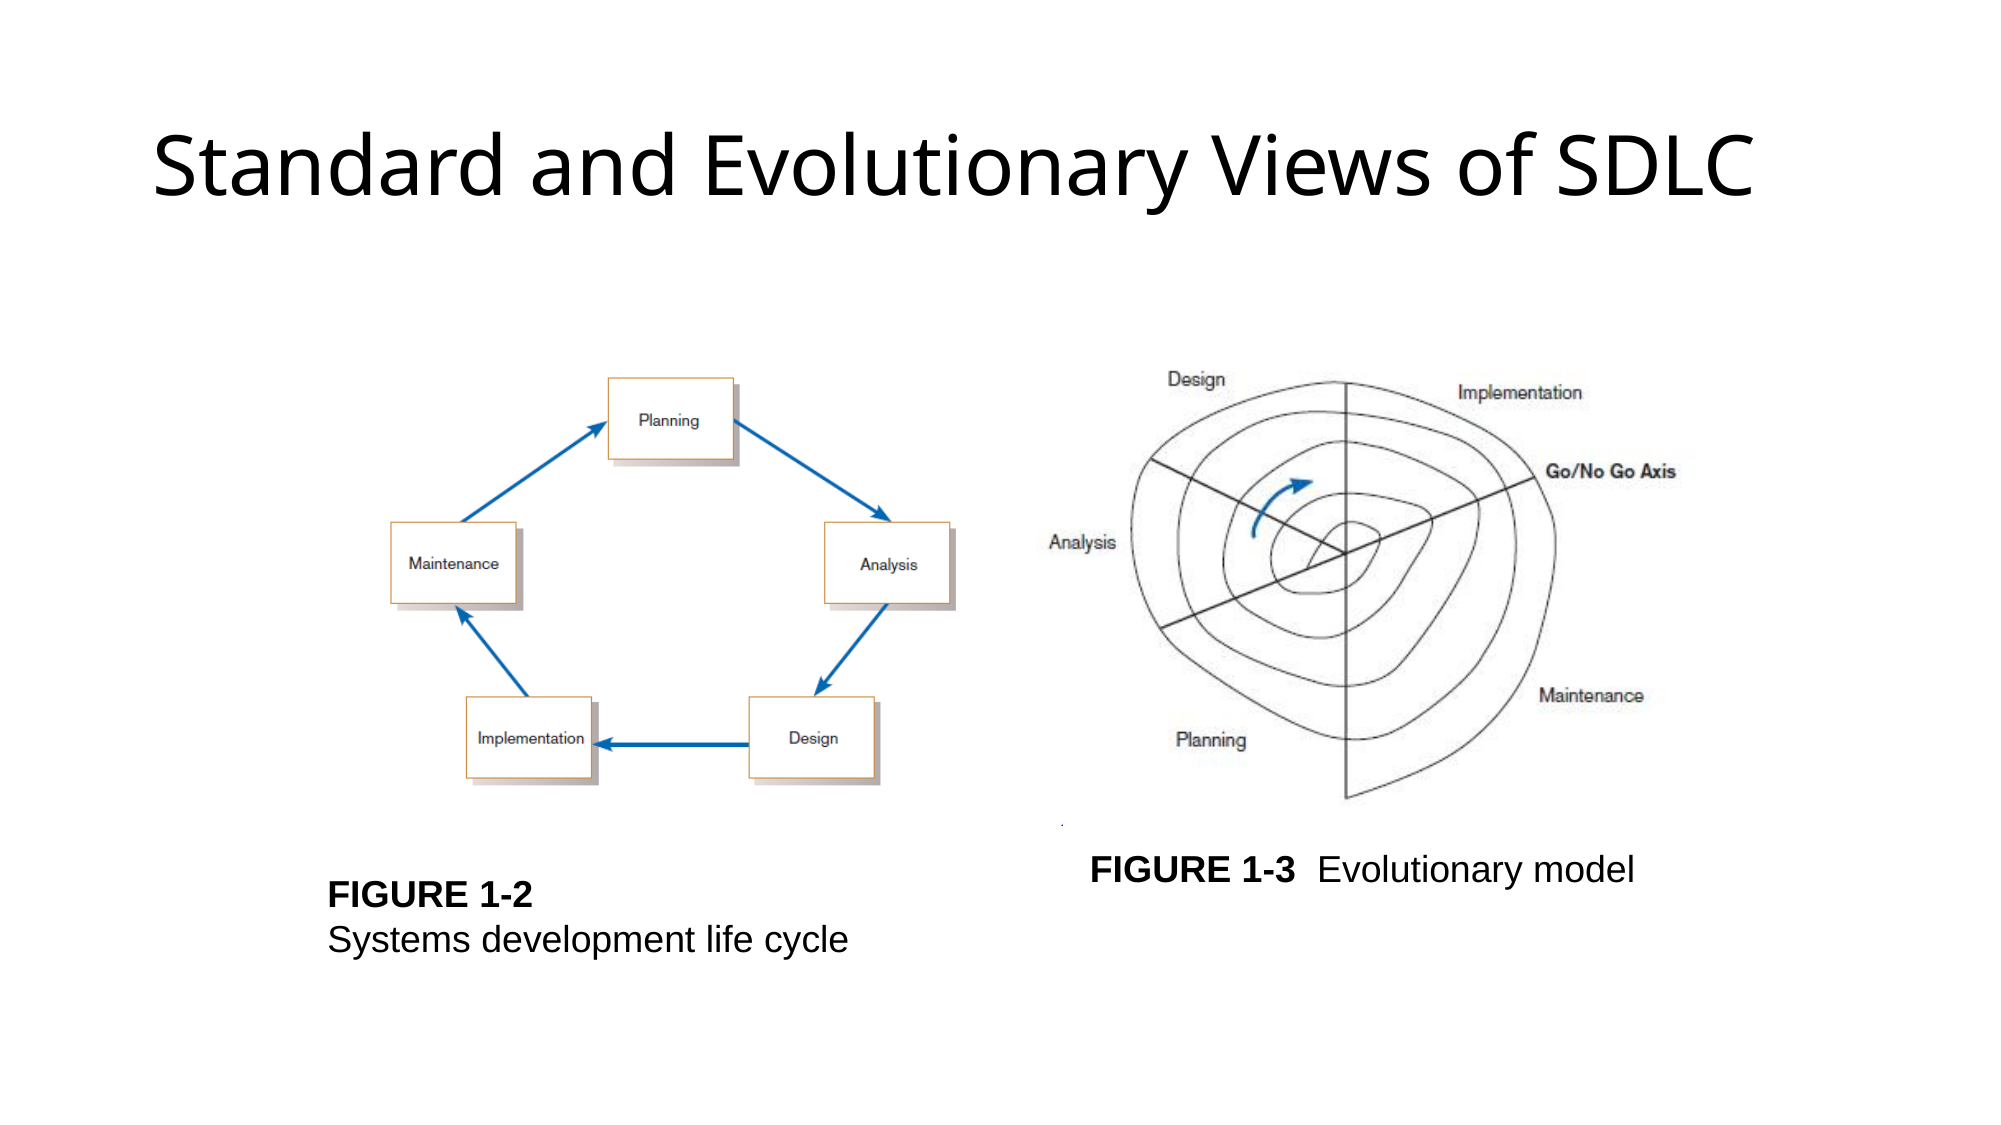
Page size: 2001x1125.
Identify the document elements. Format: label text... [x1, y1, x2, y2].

text_box FIGURE 1-3 Evolutionary model [1074, 837, 1700, 898]
text_box FIGURE 1-2 Systems development life cycle [312, 862, 1063, 968]
picture [315, 345, 1700, 826]
title Standard and Evolutionary Views of SDLC [137, 59, 1863, 278]
